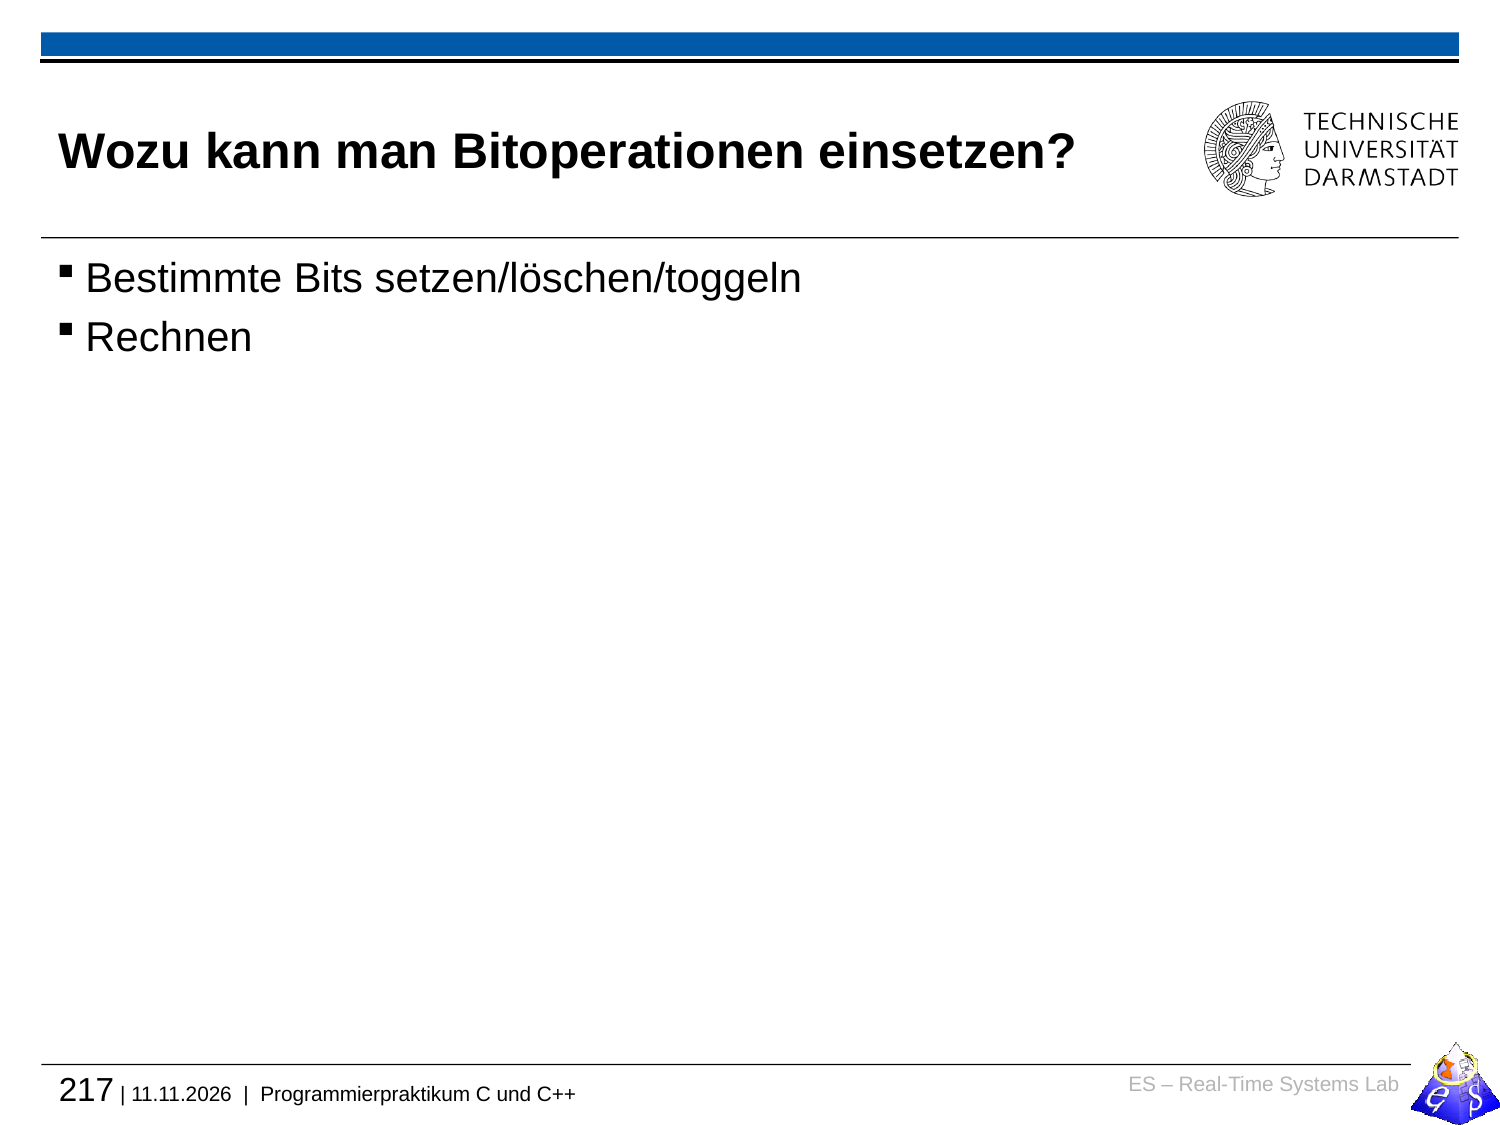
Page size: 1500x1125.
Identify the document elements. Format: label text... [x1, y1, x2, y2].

title Wozu kann man Bitoperationen einsetzen? [58, 80, 1187, 218]
picture [1187, 84, 1483, 214]
list Bestimmte Bits setzen/löschen/toggeln Rechnen [41, 243, 1459, 1059]
picture [1411, 1041, 1500, 1125]
